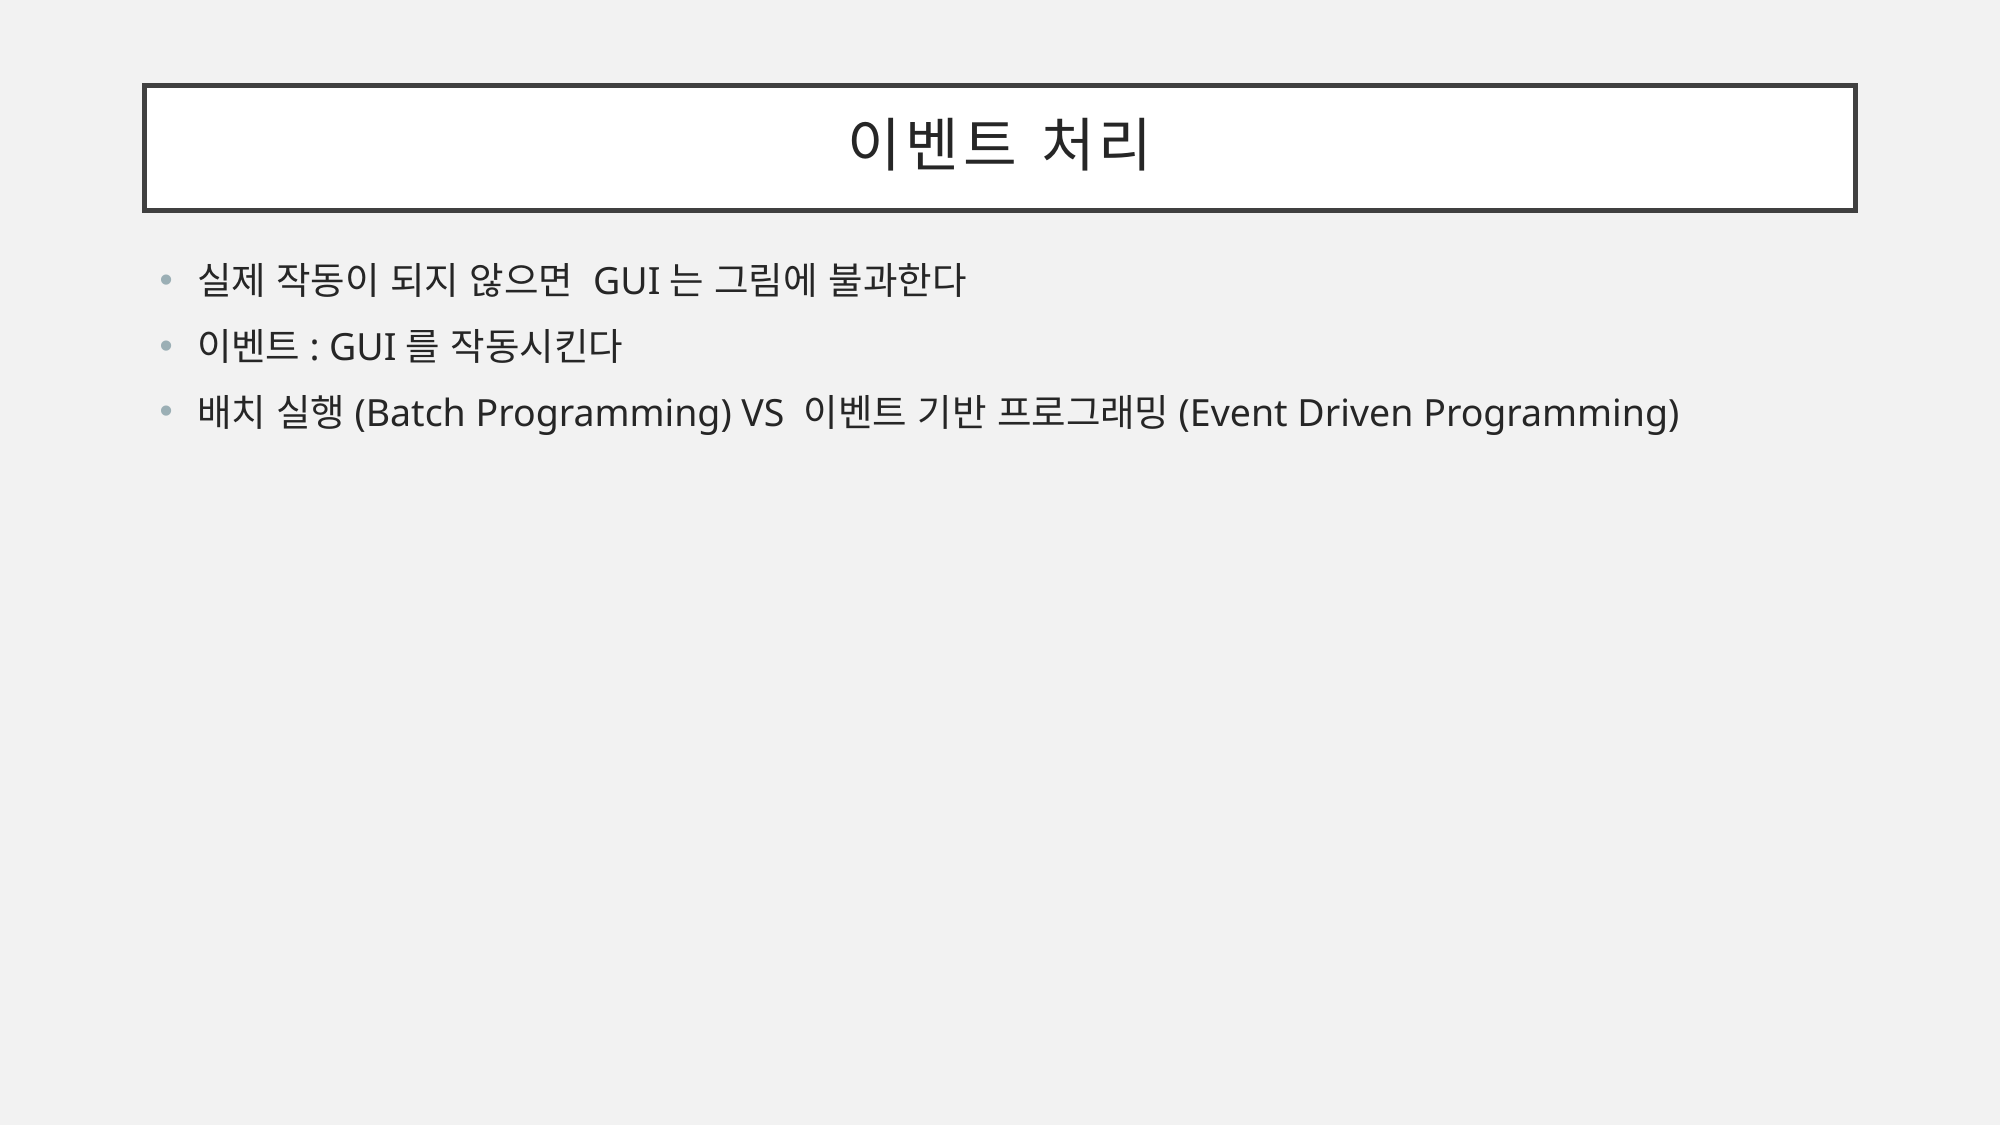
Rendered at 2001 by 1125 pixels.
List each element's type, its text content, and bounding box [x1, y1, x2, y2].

title 이벤트 처리 [142, 83, 1858, 213]
list 실제 작동이 되지 않으면 GUI는 그림에 불과한다 이벤트: GUI를 작동시킨다 배치 실행(Batch Programming) VS 이벤트 기반 프로그래밍(Event Driven Programming) [144, 249, 1856, 1040]
